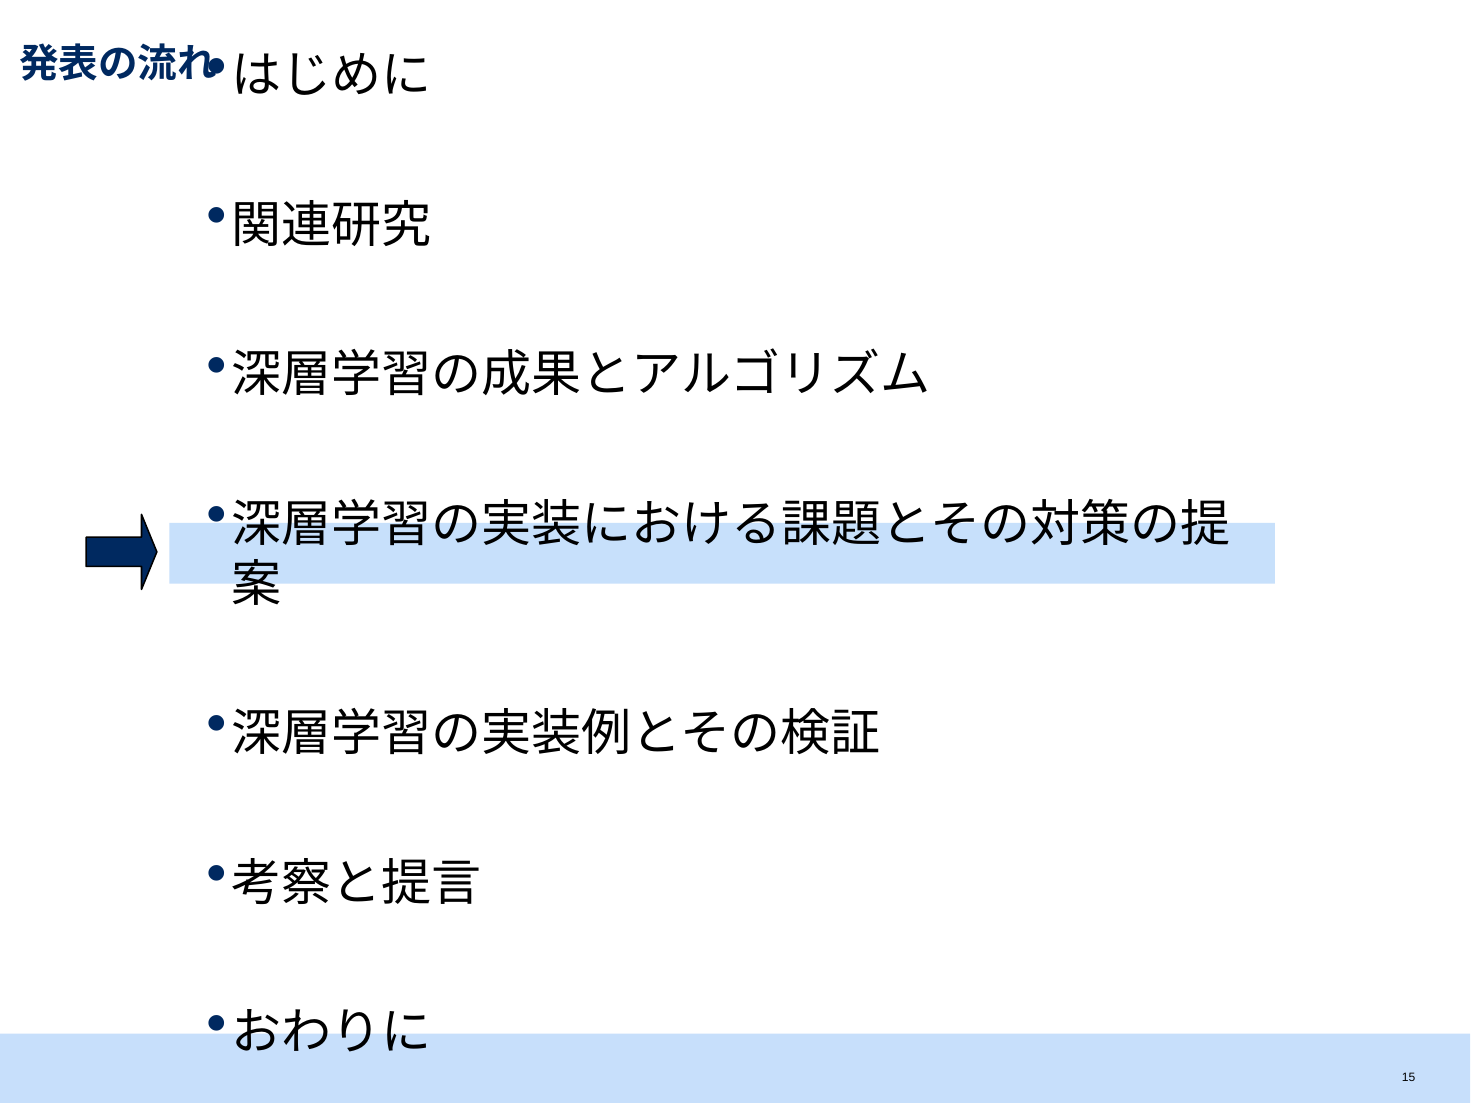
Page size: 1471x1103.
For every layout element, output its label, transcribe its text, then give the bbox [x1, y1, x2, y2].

slide_number 14 [1401, 1055, 1435, 1081]
list はじめに 関連研究 深層学習の成果とアルゴリズム 深層学習の実装における課題とその対策の提案 深層学習の実装例とその検証 考察と提言 おわりに [206, 157, 1264, 512]
list はじめに 関連研究 深層学習の成果とアルゴリズム 深層学習の実装における課題とその対策の提案 深層学習の実装例とその検証 考察と提言 おわりに [206, 599, 1264, 946]
title 発表の流れ [19, 37, 1434, 86]
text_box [85, 514, 1276, 590]
